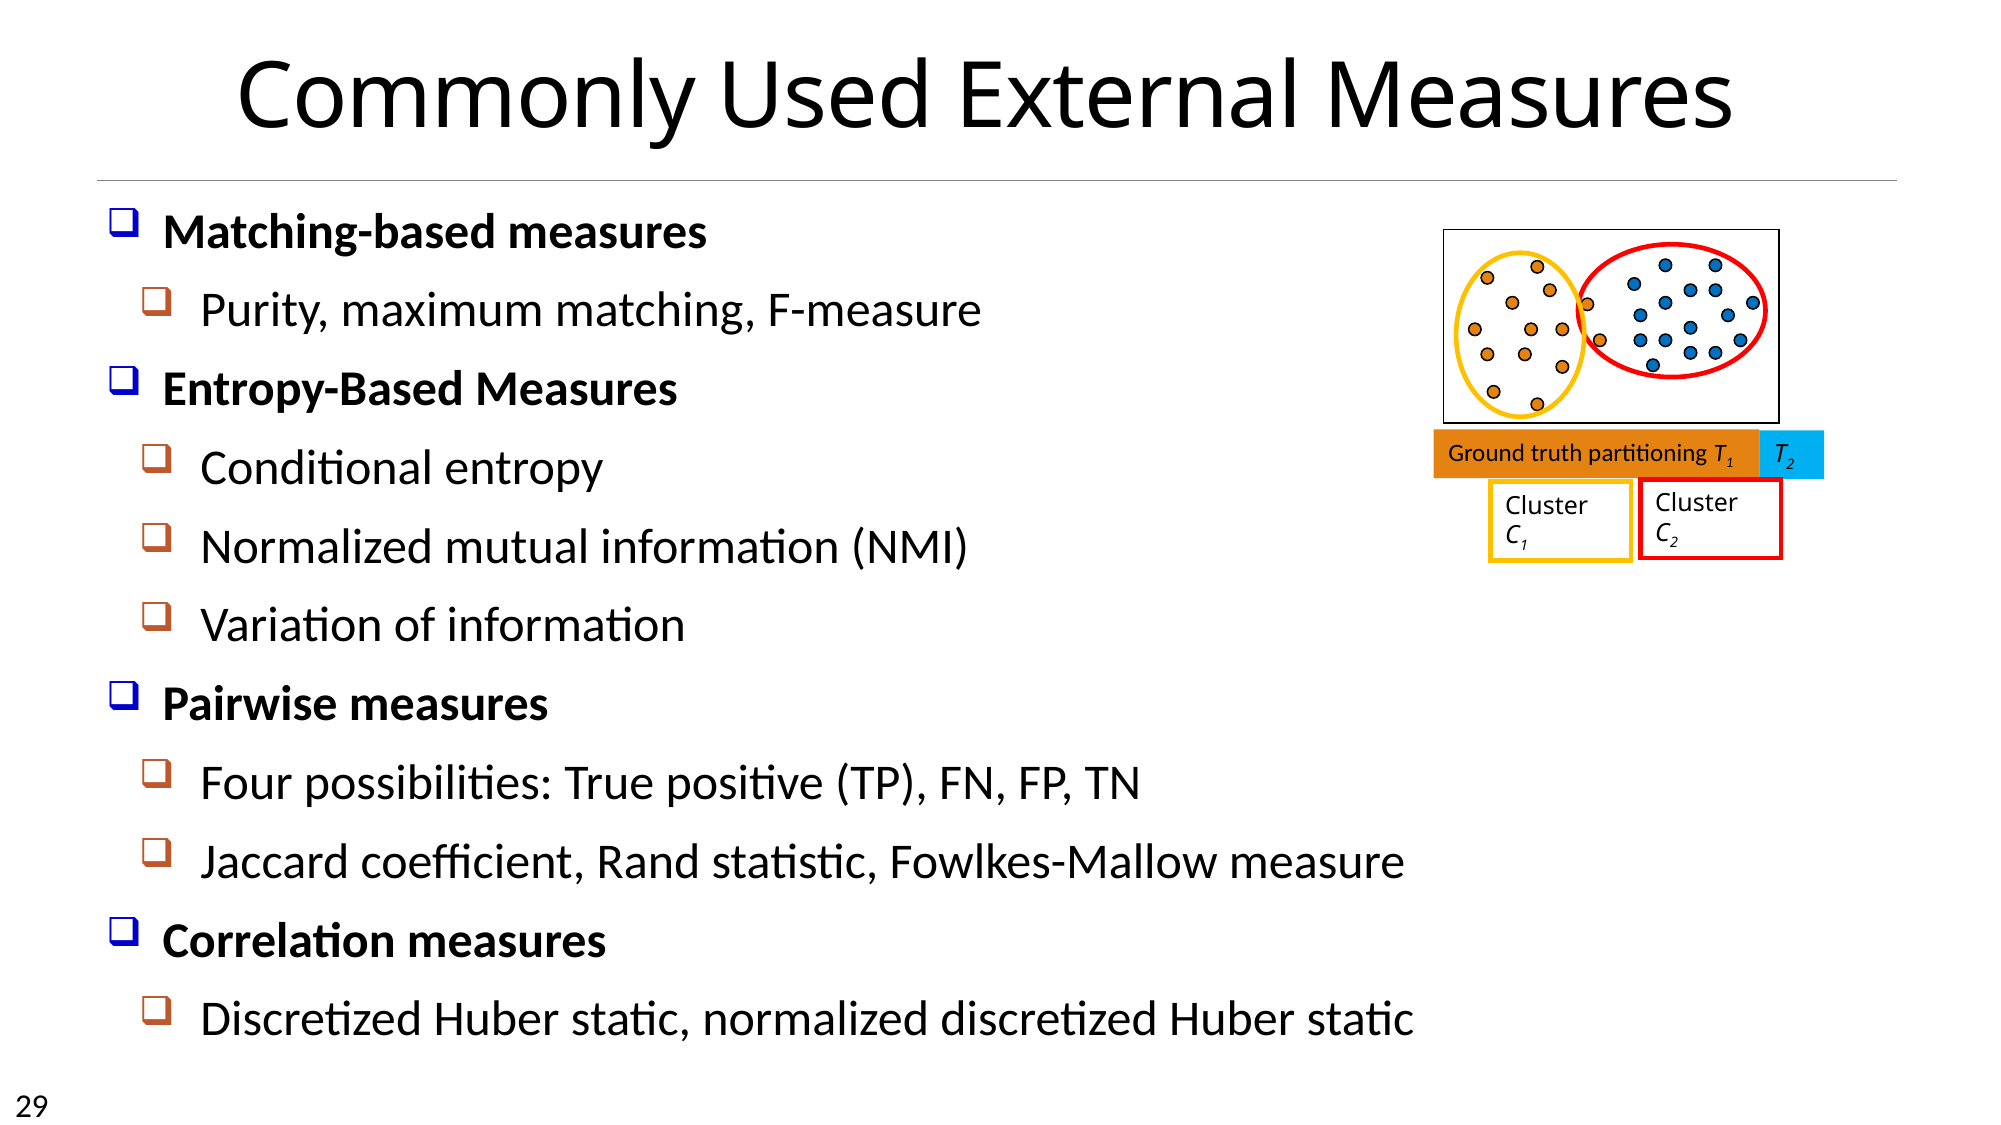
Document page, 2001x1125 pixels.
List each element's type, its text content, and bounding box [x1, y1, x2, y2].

title Commonly Used External Measures [66, 35, 1905, 163]
list Matching-based measures Purity, maximum matching, F-measure Entropy-Based Measures Conditional entropy Normalized mutual information (NMI) Variation of information Pairwise measures Four possibilities: True positive (TP), FN, FP, TN Jaccard coefficient, Rand statistic, Fowlkes-Mallow measure Correlation measures Discretized Huber static, normalized discretized Huber static [91, 190, 1600, 1079]
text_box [1432, 228, 1825, 528]
